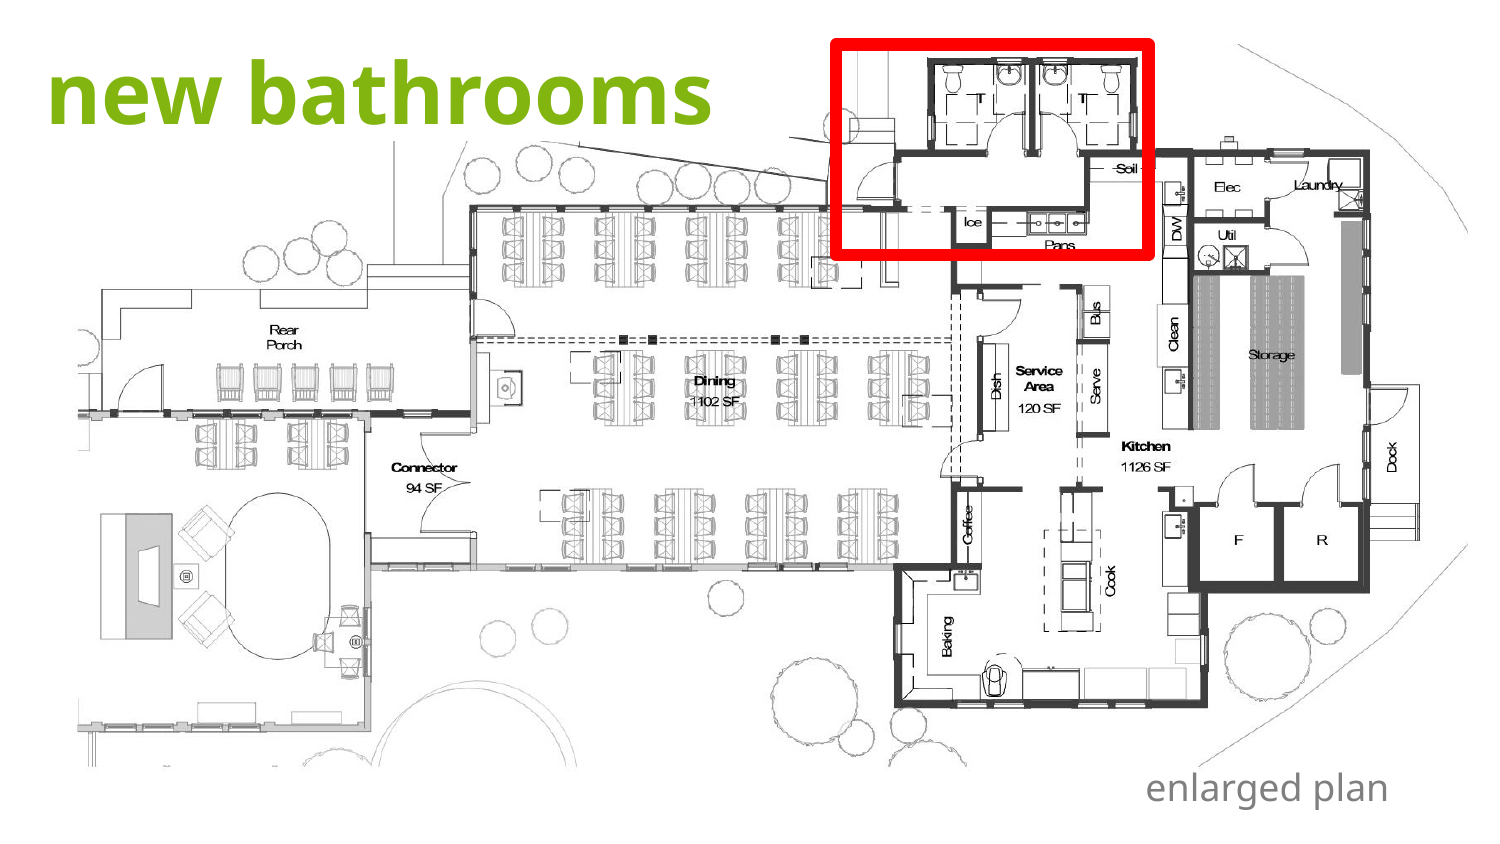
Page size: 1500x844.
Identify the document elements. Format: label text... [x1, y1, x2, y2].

text_box enlarged plan [1123, 781, 1401, 815]
picture [64, 44, 1468, 773]
text_box new bathrooms [45, 38, 789, 141]
